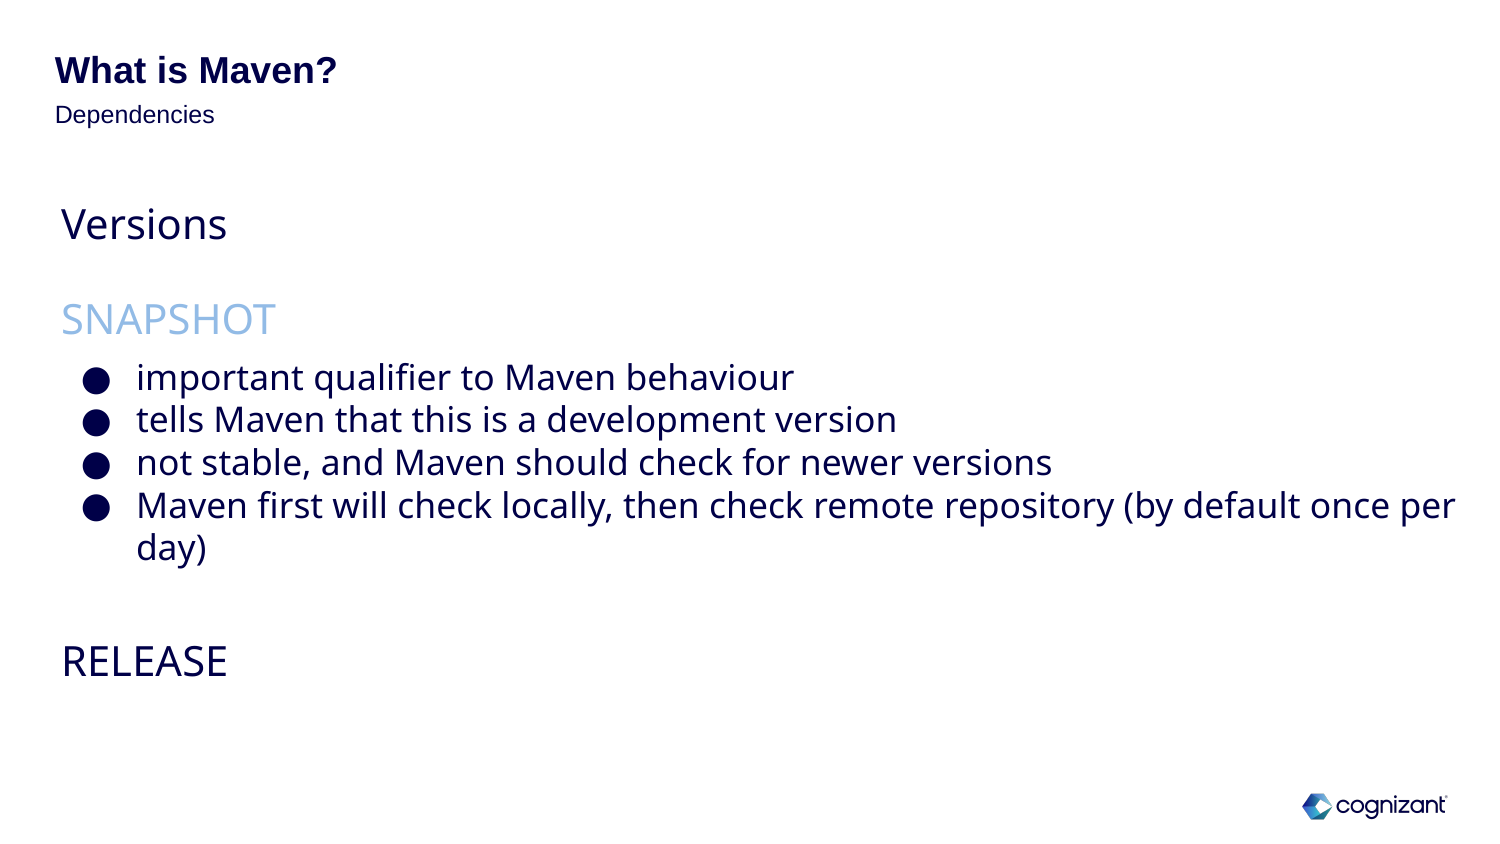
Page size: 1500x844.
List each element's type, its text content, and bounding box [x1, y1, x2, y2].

text_box Versions SNAPSHOT important qualifier to Maven behaviour tells Maven that this is a development version not stable, and Maven should check for newer versions Maven first will check locally, then check remote repository (by default once per day) RELEASE [46, 182, 1492, 701]
title What is Maven? [54, 49, 1385, 88]
list Dependencies [54, 86, 1428, 140]
picture [1289, 781, 1458, 832]
